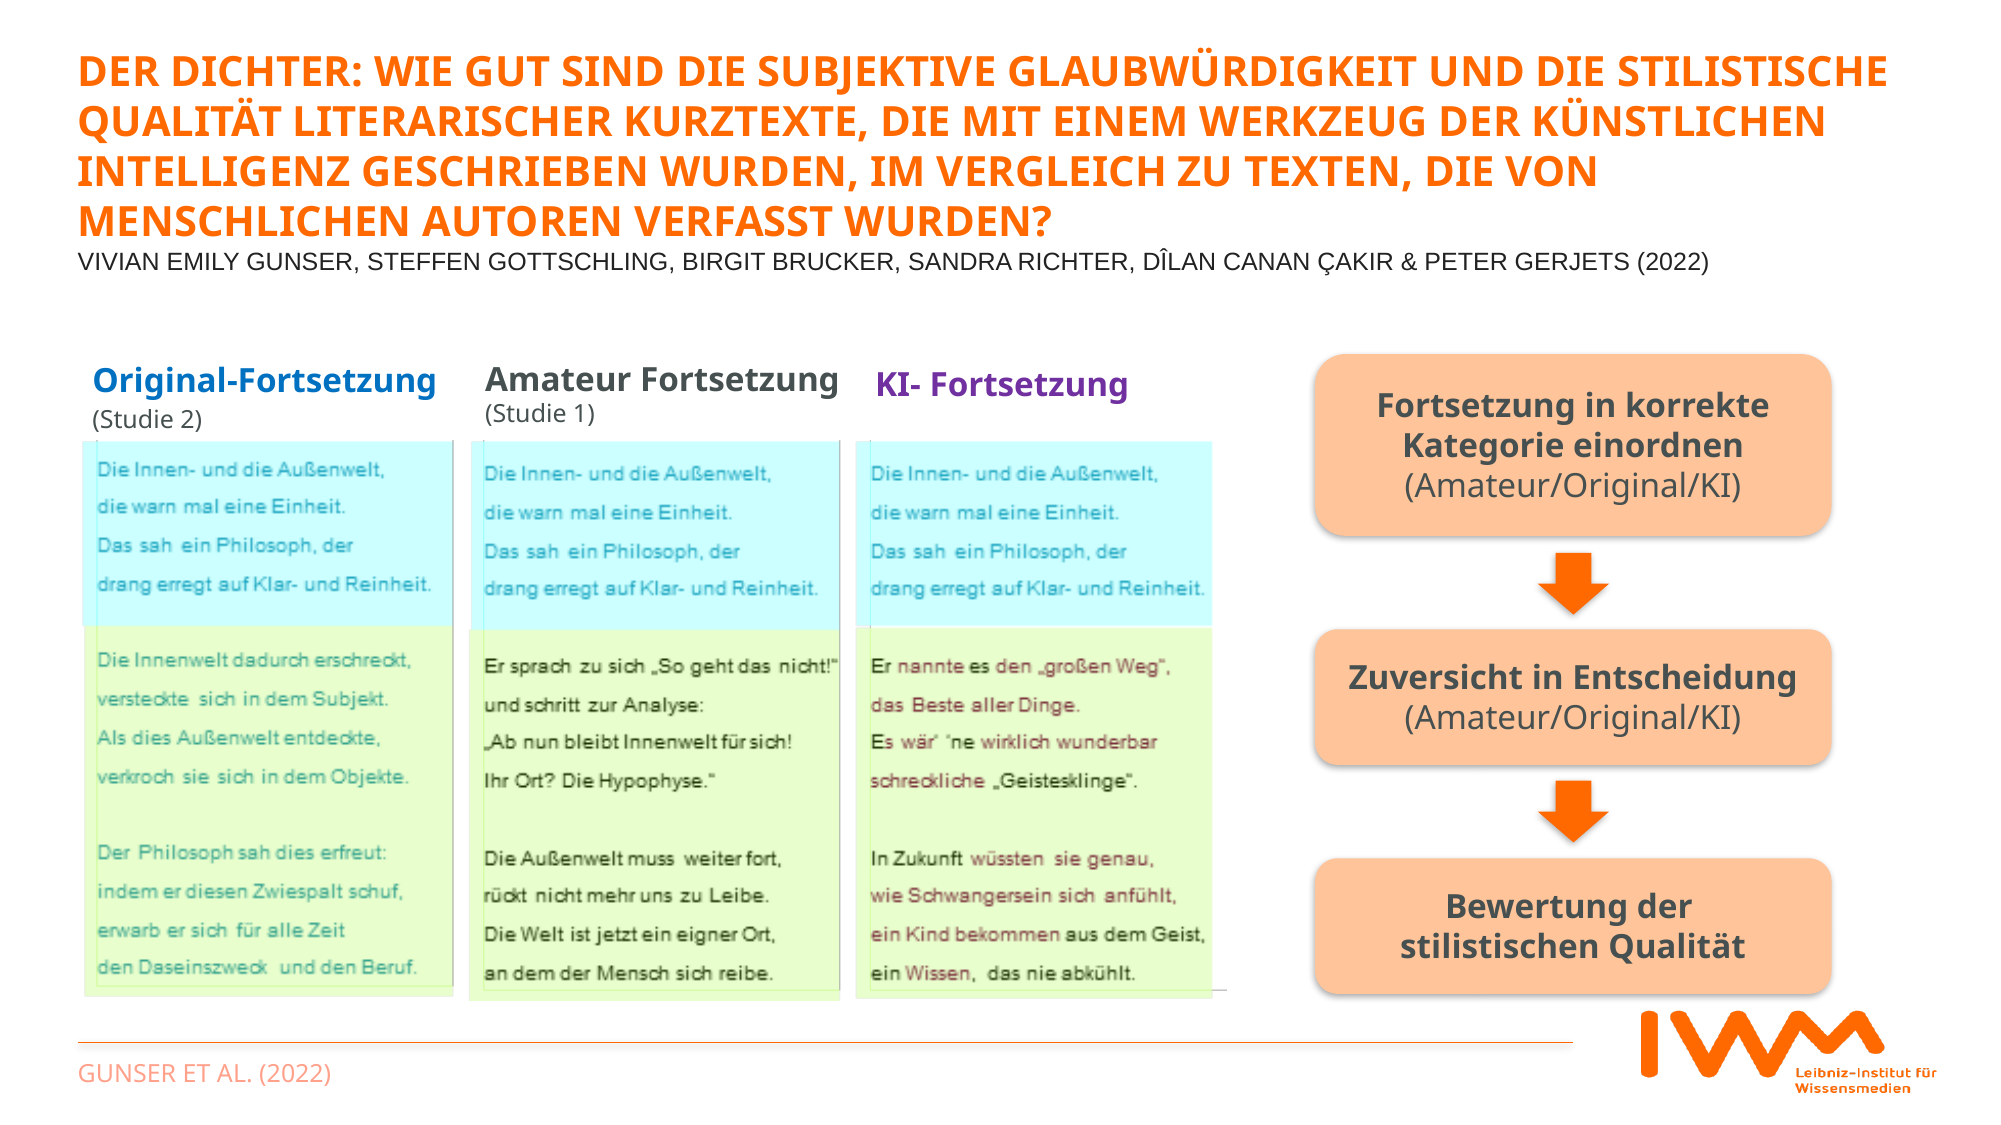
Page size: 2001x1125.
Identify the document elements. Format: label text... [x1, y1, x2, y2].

title Der Dichter: Wie gut sind die subjektive Glaubwürdigkeit und die stilistische Qualität literarischer Kurztexte, die mit einem Werkzeug der künstlichen Intelligenz geschrieben wurden, im Vergleich zu Texten, die von menschlichen Autoren verfasst wurden? Vivian Emily Gunser, Steffen Gottschling, Birgit Brucker, Sandra Richter, Dîlan Canan Çakir & Peter Gerjets (2022) [77, 45, 1925, 195]
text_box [77, 353, 1228, 1001]
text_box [1314, 353, 1832, 995]
picture [1635, 1007, 1939, 1096]
footer Gunser et al. (2022) [77, 1042, 1574, 1103]
